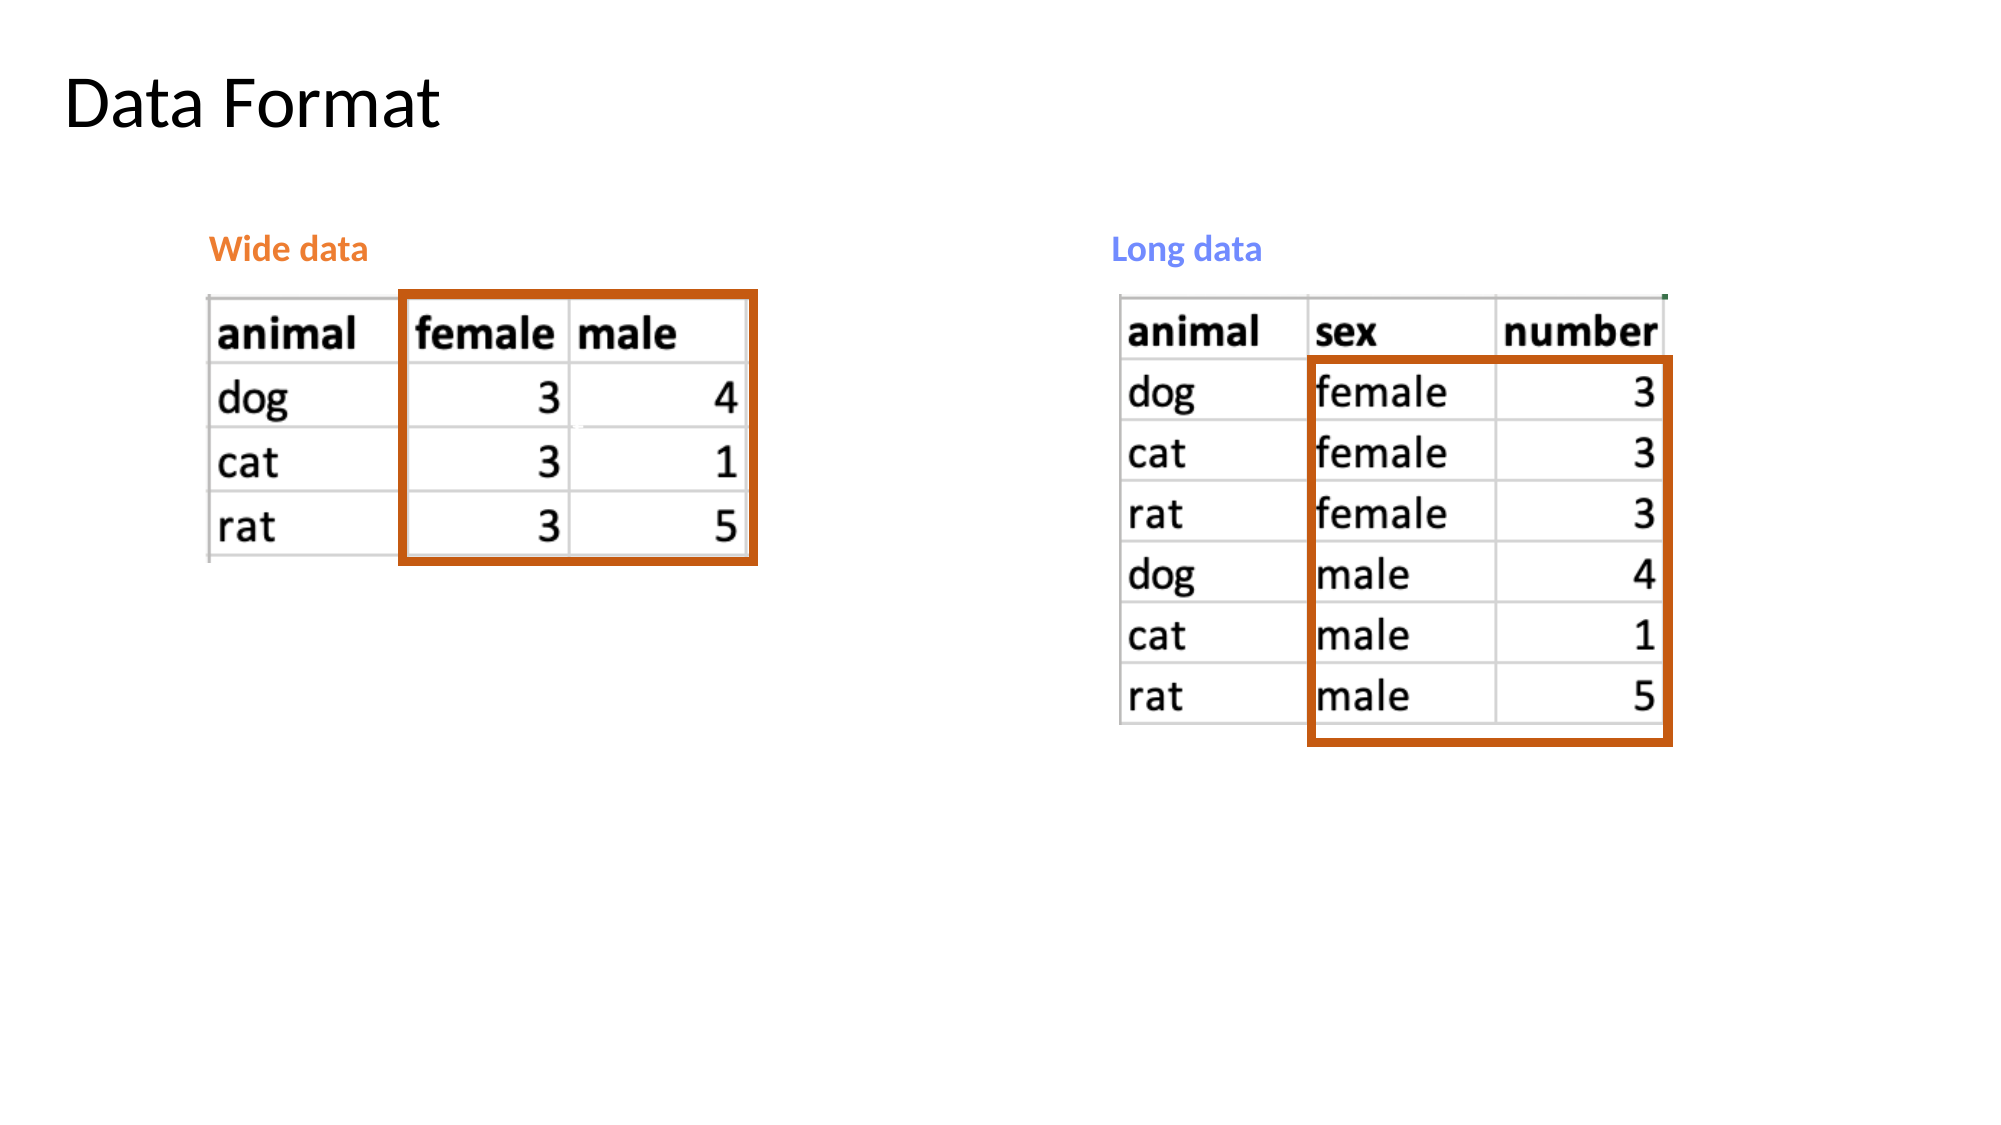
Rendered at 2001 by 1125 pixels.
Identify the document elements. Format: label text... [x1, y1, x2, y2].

text_box Long data [1096, 216, 1431, 277]
text_box [1310, 358, 1669, 743]
picture [1119, 294, 1668, 725]
text_box Wide data [194, 216, 528, 277]
picture [205, 294, 754, 563]
text_box Data Format [49, 45, 1189, 151]
